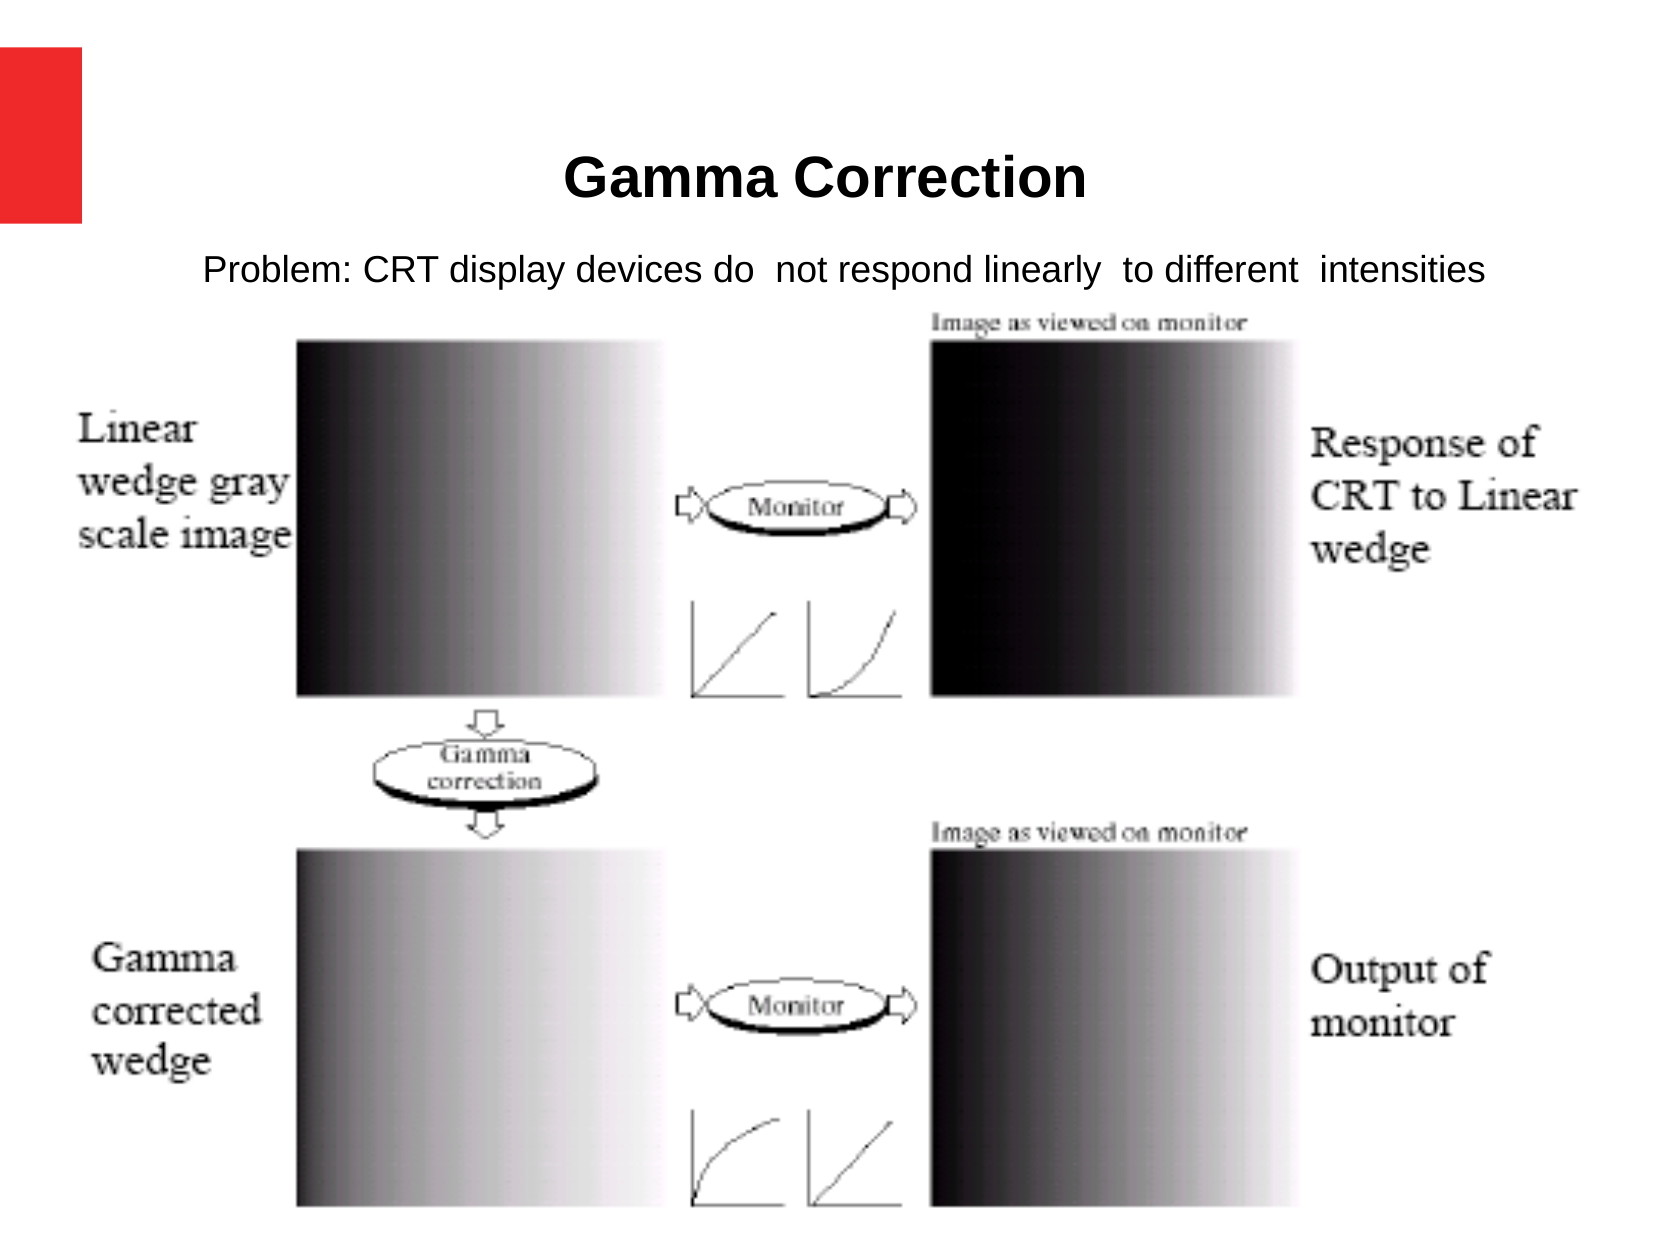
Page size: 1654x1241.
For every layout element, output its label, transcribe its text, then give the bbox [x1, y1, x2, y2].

text_box Gamma Correction [82, 61, 1571, 288]
picture [53, 299, 1600, 1240]
text_box Problem: CRT display devices do not respond linearly to different intensities [95, 237, 1605, 298]
